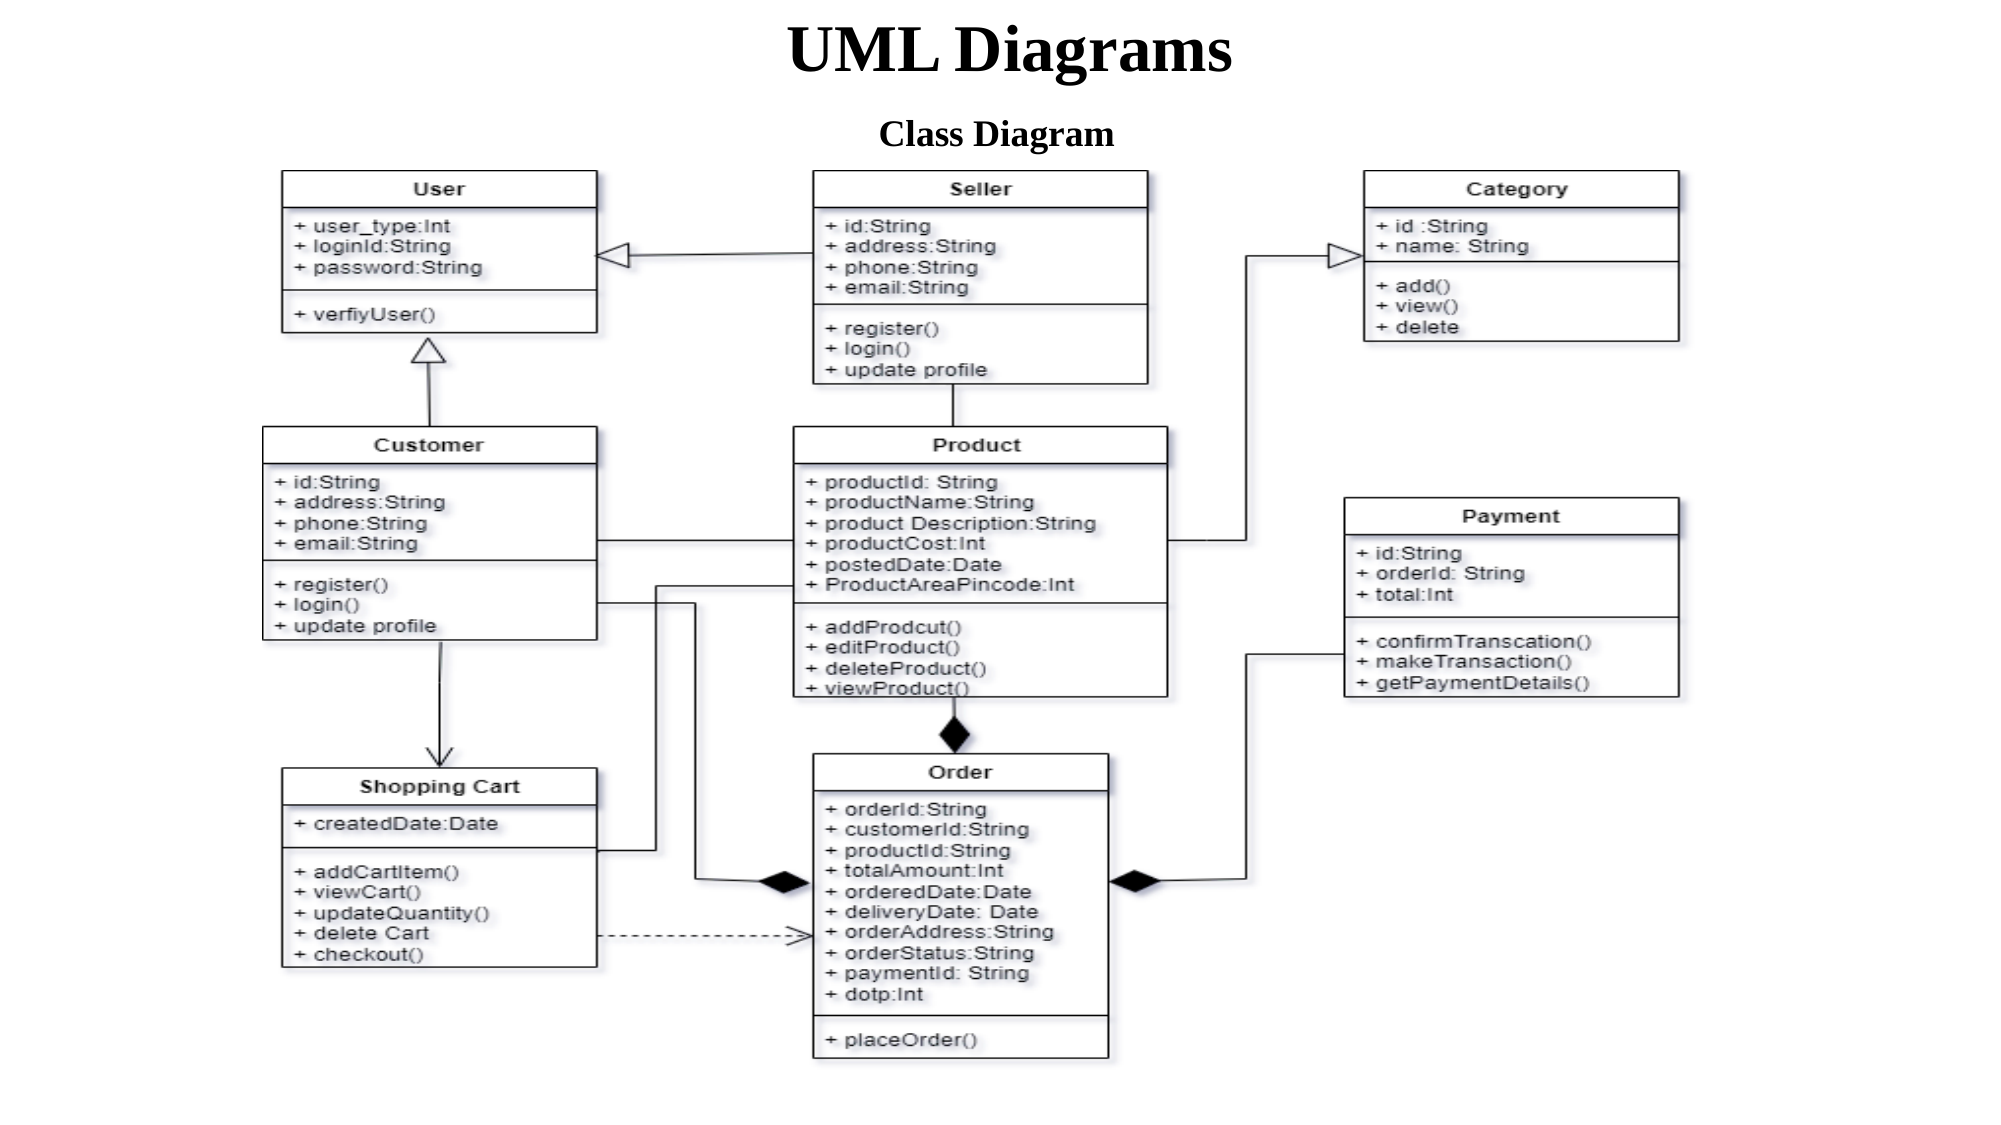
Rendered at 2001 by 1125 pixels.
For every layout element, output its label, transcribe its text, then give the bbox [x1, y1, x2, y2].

picture [262, 170, 1702, 1079]
text_box Class Diagram [863, 101, 1130, 162]
text_box UML Diagrams [771, 0, 1249, 92]
